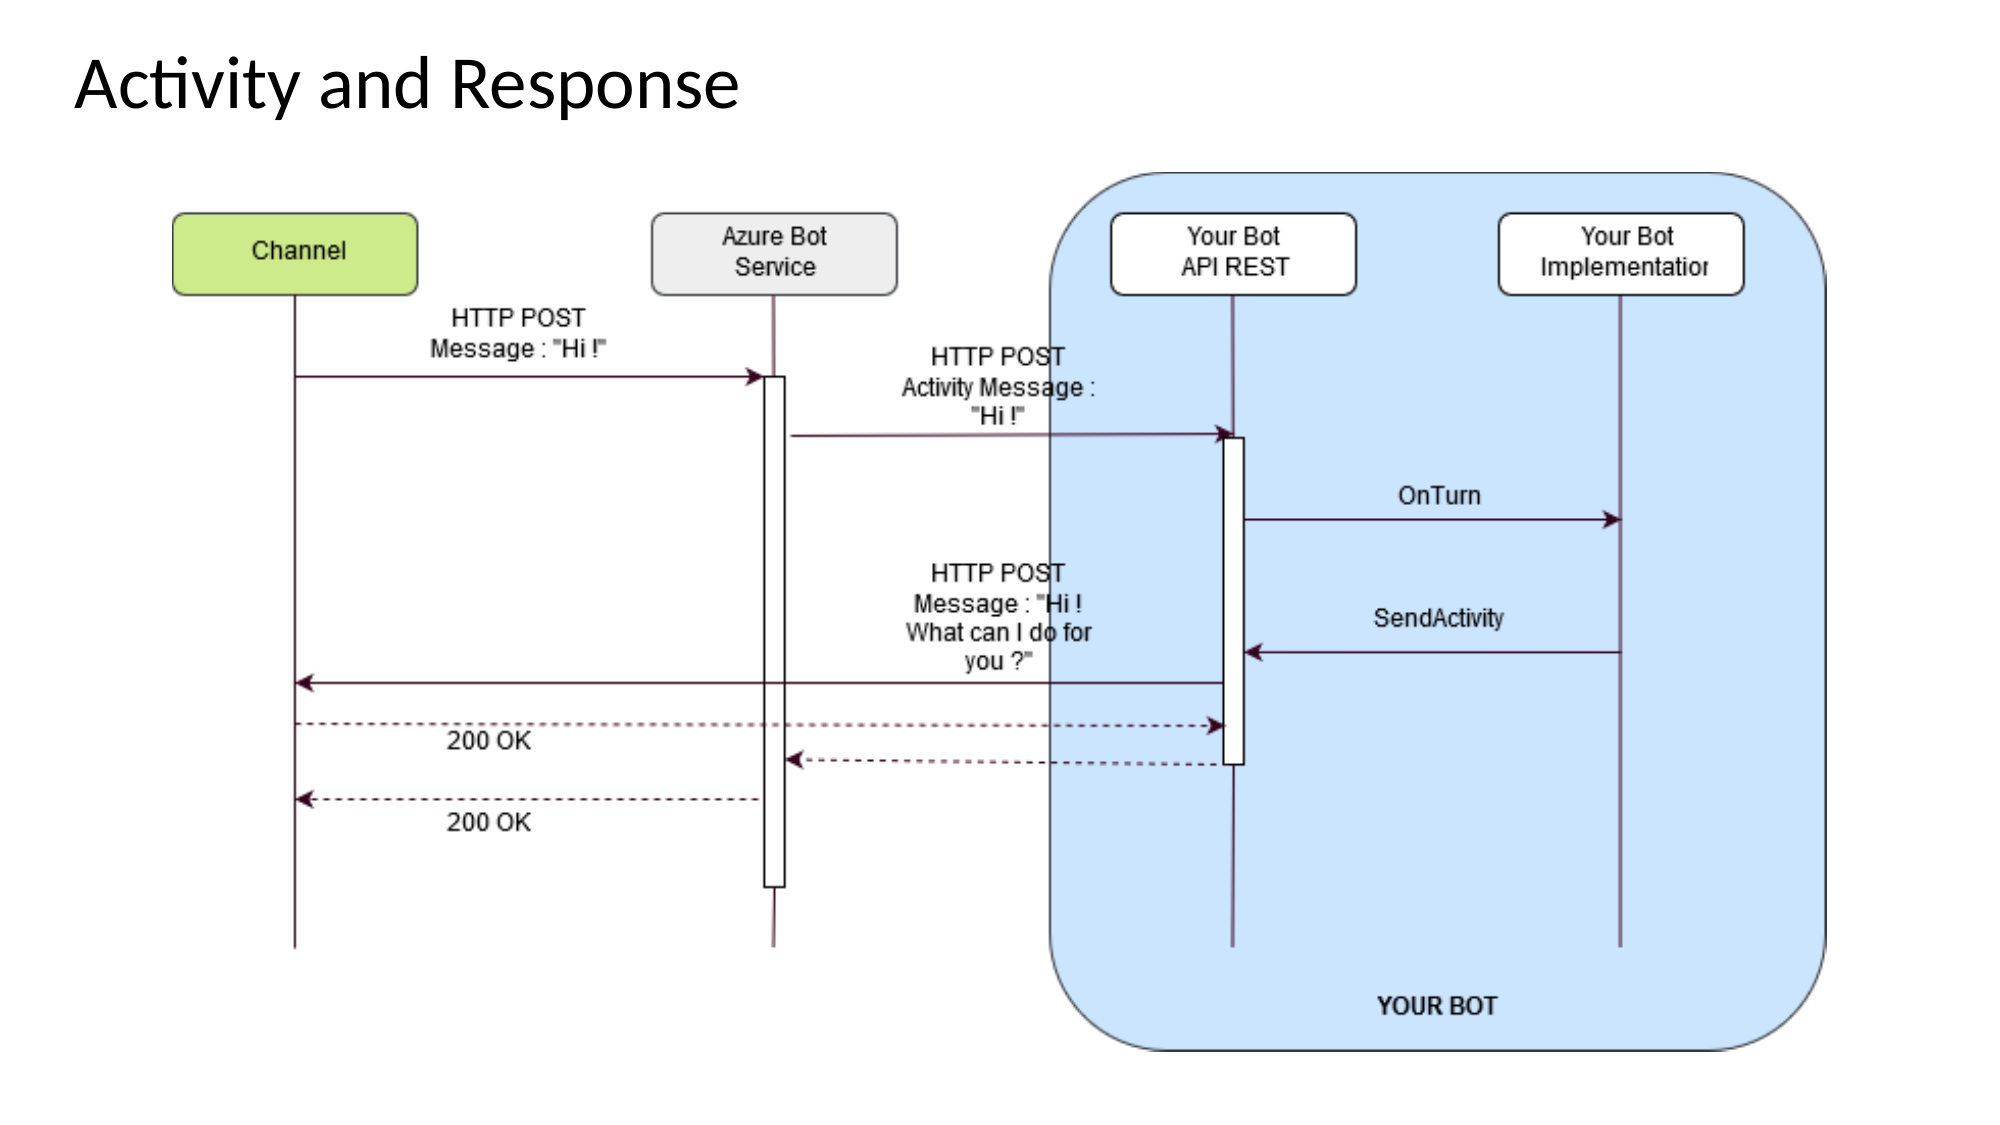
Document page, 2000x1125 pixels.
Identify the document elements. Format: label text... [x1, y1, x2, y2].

picture [172, 172, 1827, 1052]
title Activity and Response [54, 19, 1755, 138]
